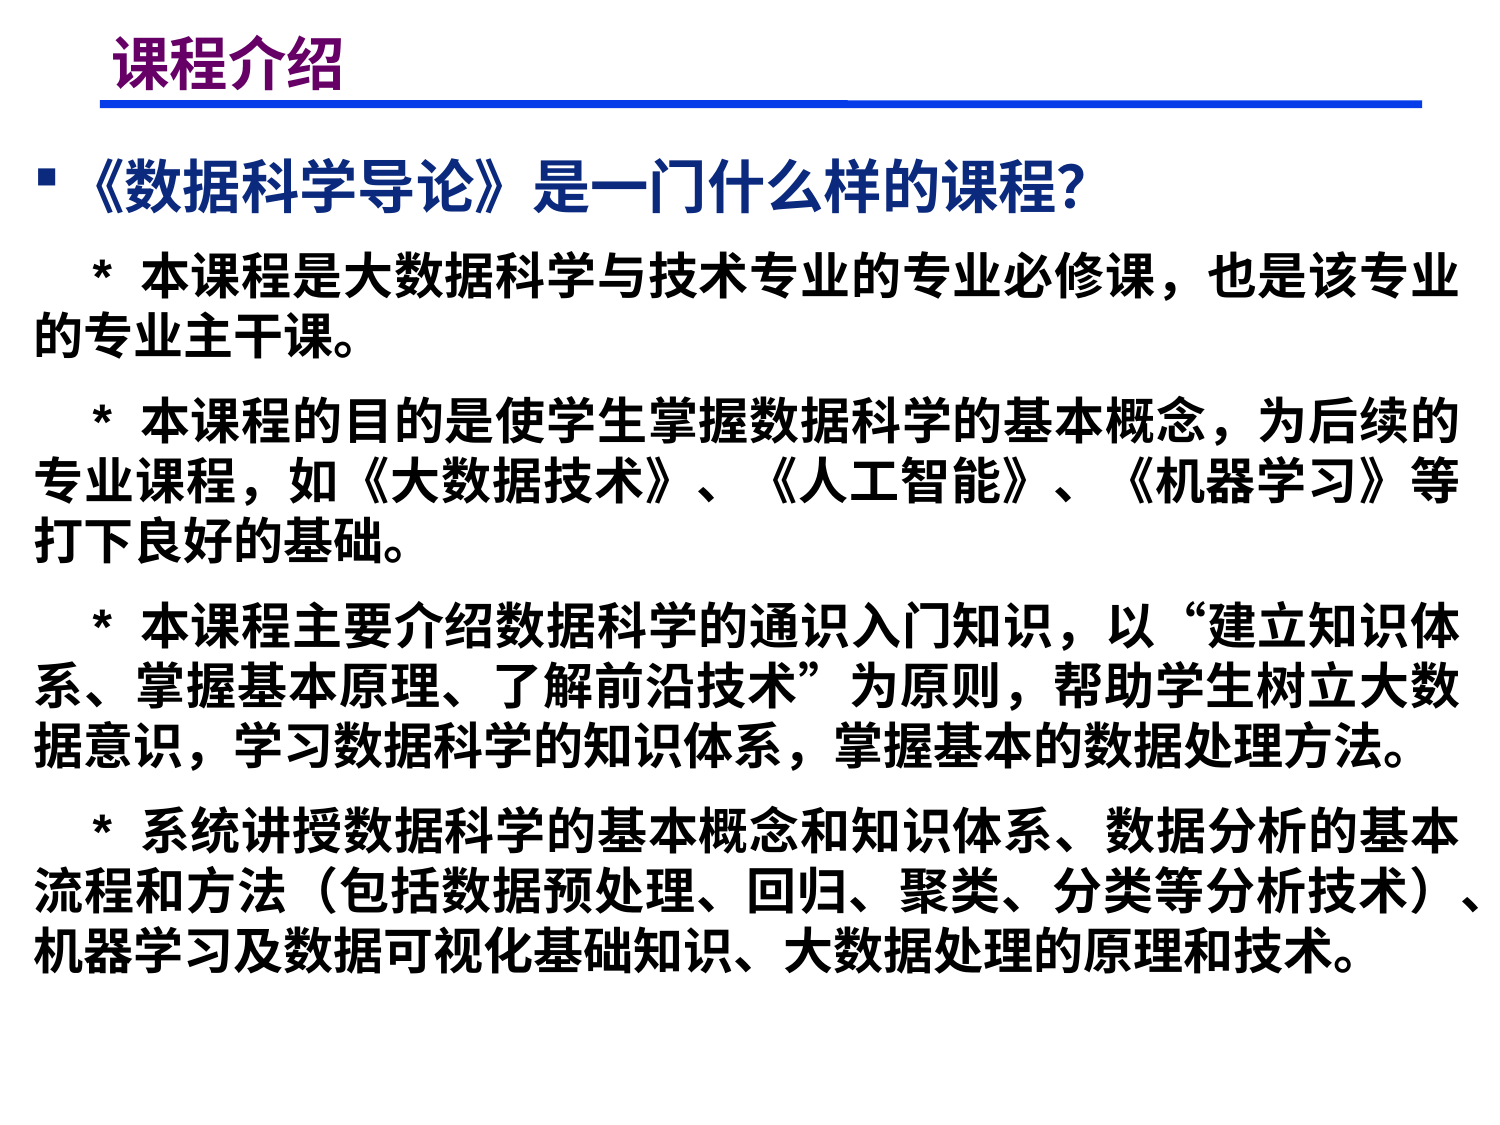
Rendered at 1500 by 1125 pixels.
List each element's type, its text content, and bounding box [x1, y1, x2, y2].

title 课程介绍 [100, 32, 358, 141]
subtitle 《数据科学导论》是一门什么样的课程？ * 本课程是大数据科学与技术专业的专业必修课，也是该专业的专业主干课。 * 本课程的目的是使学生掌握数据科学的基本概念，为后续的专业课程，如《大数据技术》、《人工智能》、《机器学习》等打下良好的基础。 * 本课程主要介绍数据科学的通识入门知识，以“建立知识体系、掌握基本原理、了解前沿技术”为原则，帮助学生树立大数据意识，学习数据科学的知识体系，掌握基本的数据处理方法。 * 系统讲授数据科学的基本概念和知识体系、数据分析的基本流程和方法（包括数据预处理、回归、聚类、分类等分析技术）、机器学习及数据可视化基础知识、大数据处理的原理和技术。 [17, 141, 1477, 1001]
